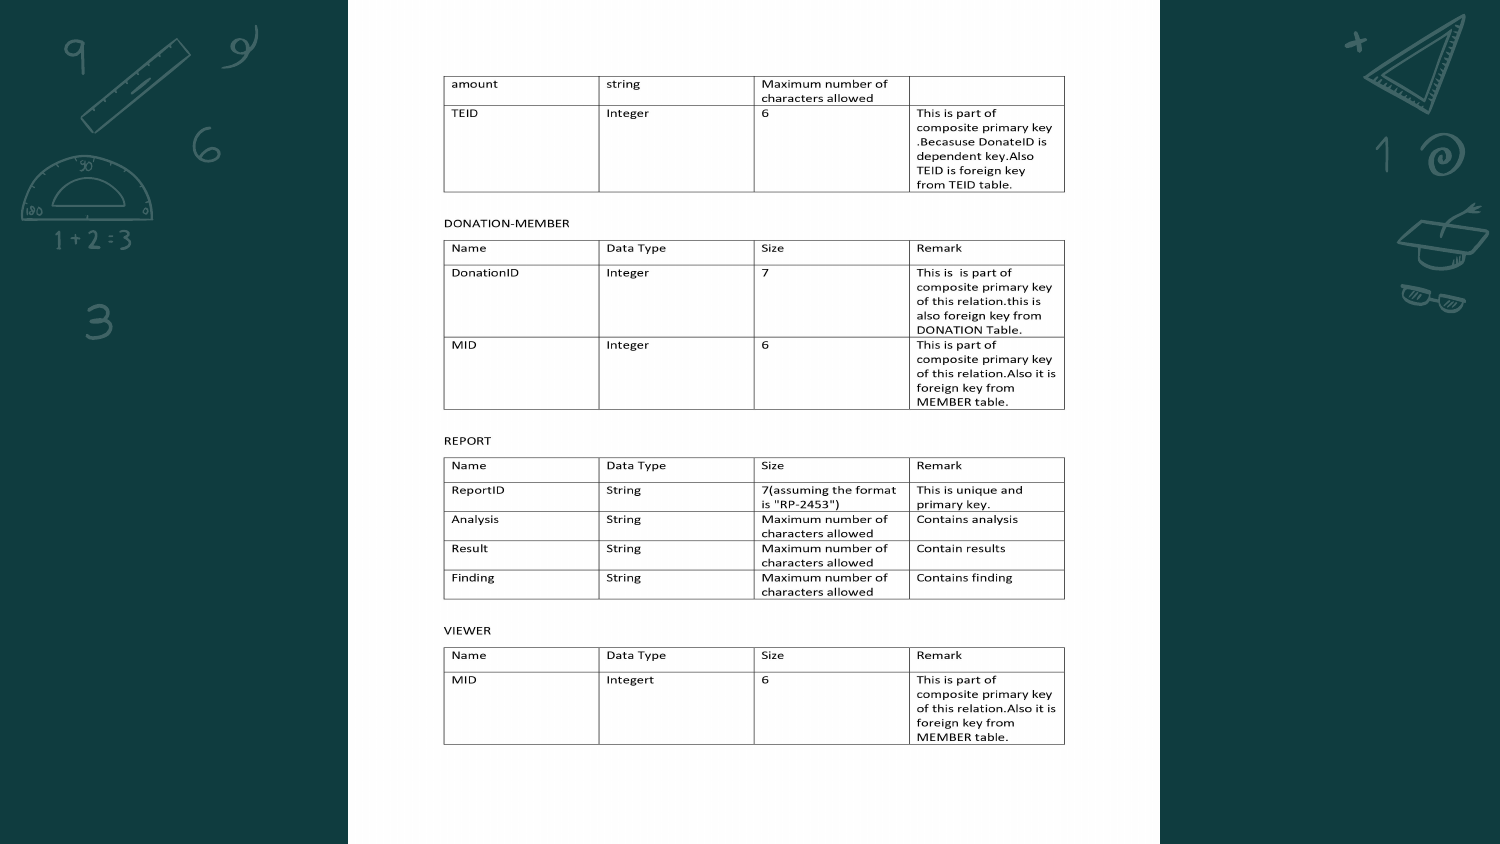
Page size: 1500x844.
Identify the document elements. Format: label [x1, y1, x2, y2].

picture [348, 0, 1160, 844]
